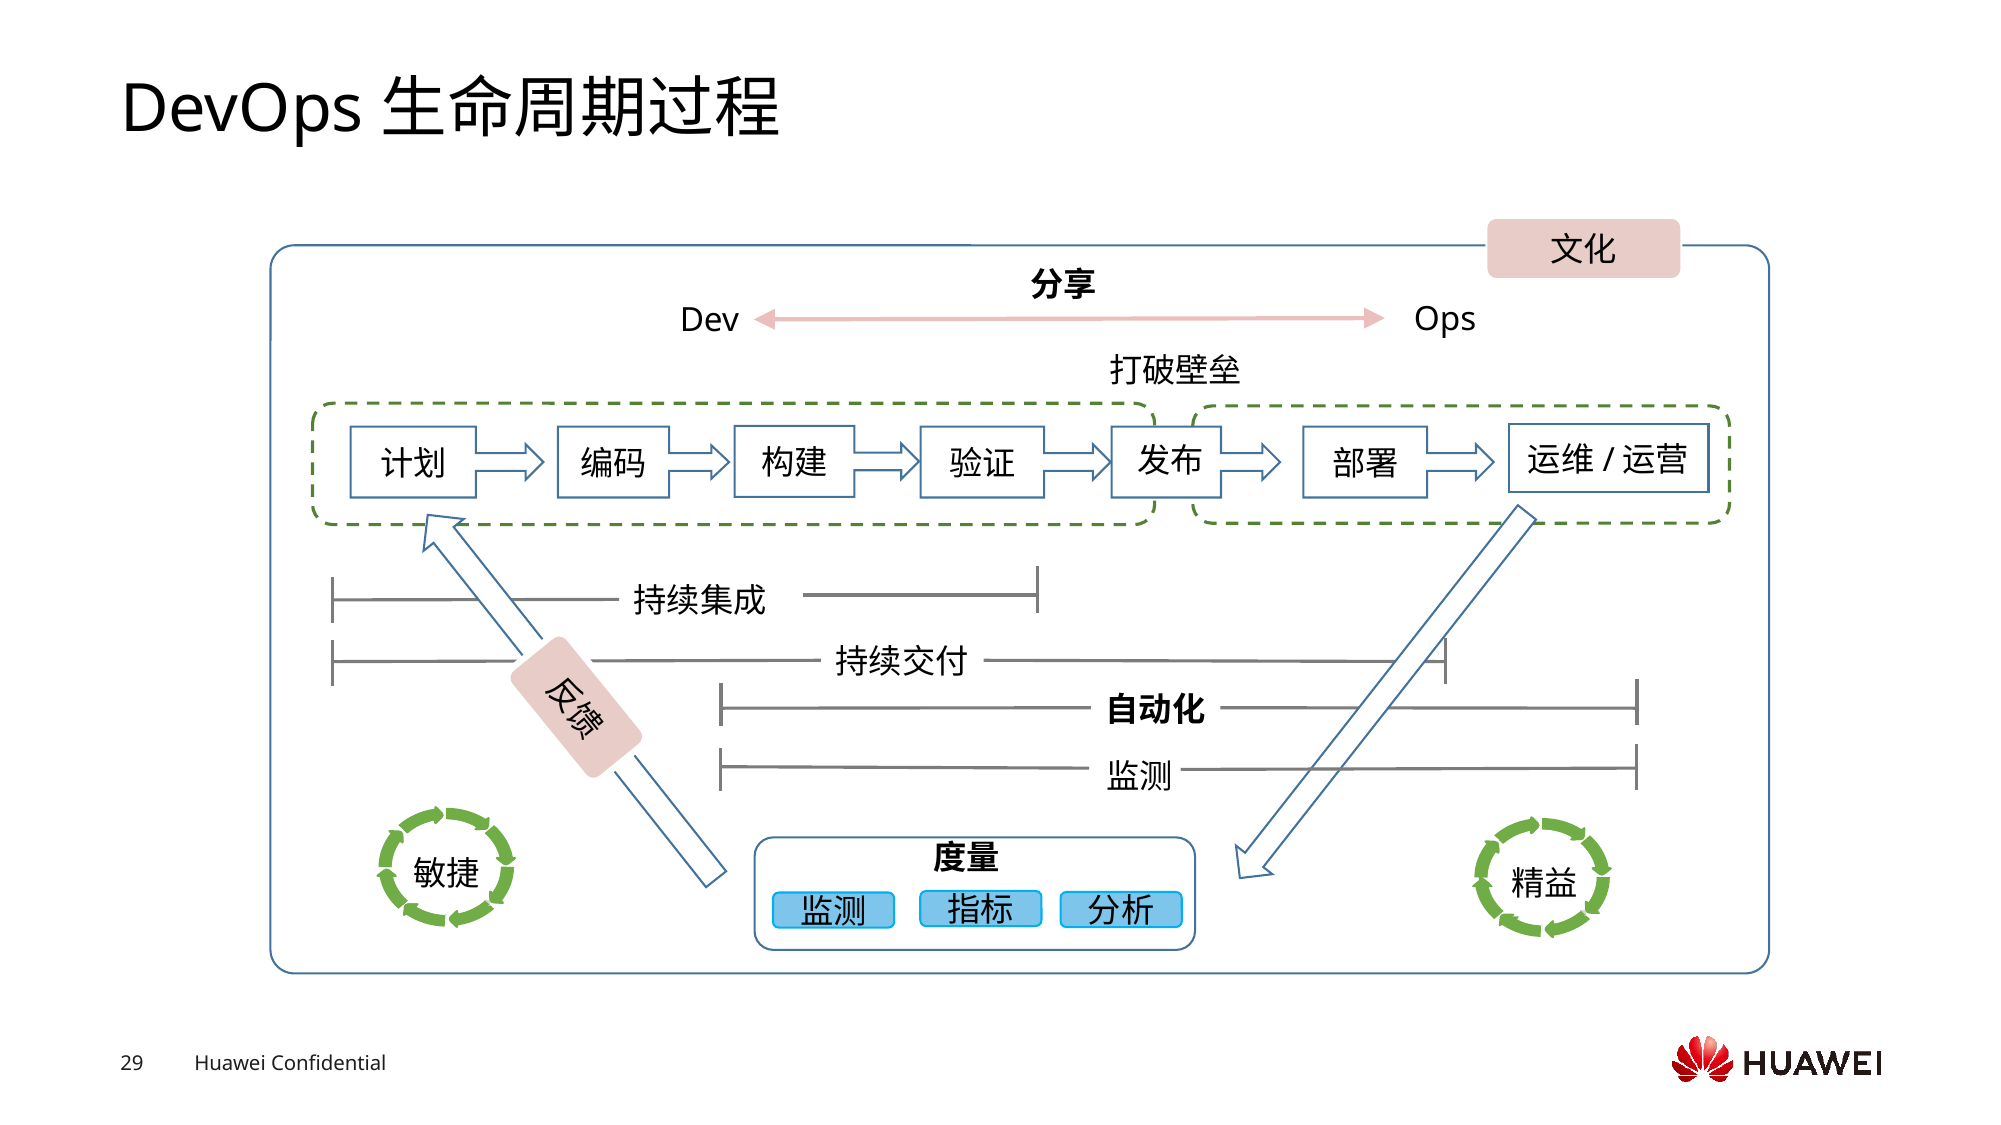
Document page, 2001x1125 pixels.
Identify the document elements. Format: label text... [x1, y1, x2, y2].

picture [1672, 1036, 1881, 1082]
title DevOps生命周期过程 [120, 73, 1880, 154]
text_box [270, 217, 1770, 974]
